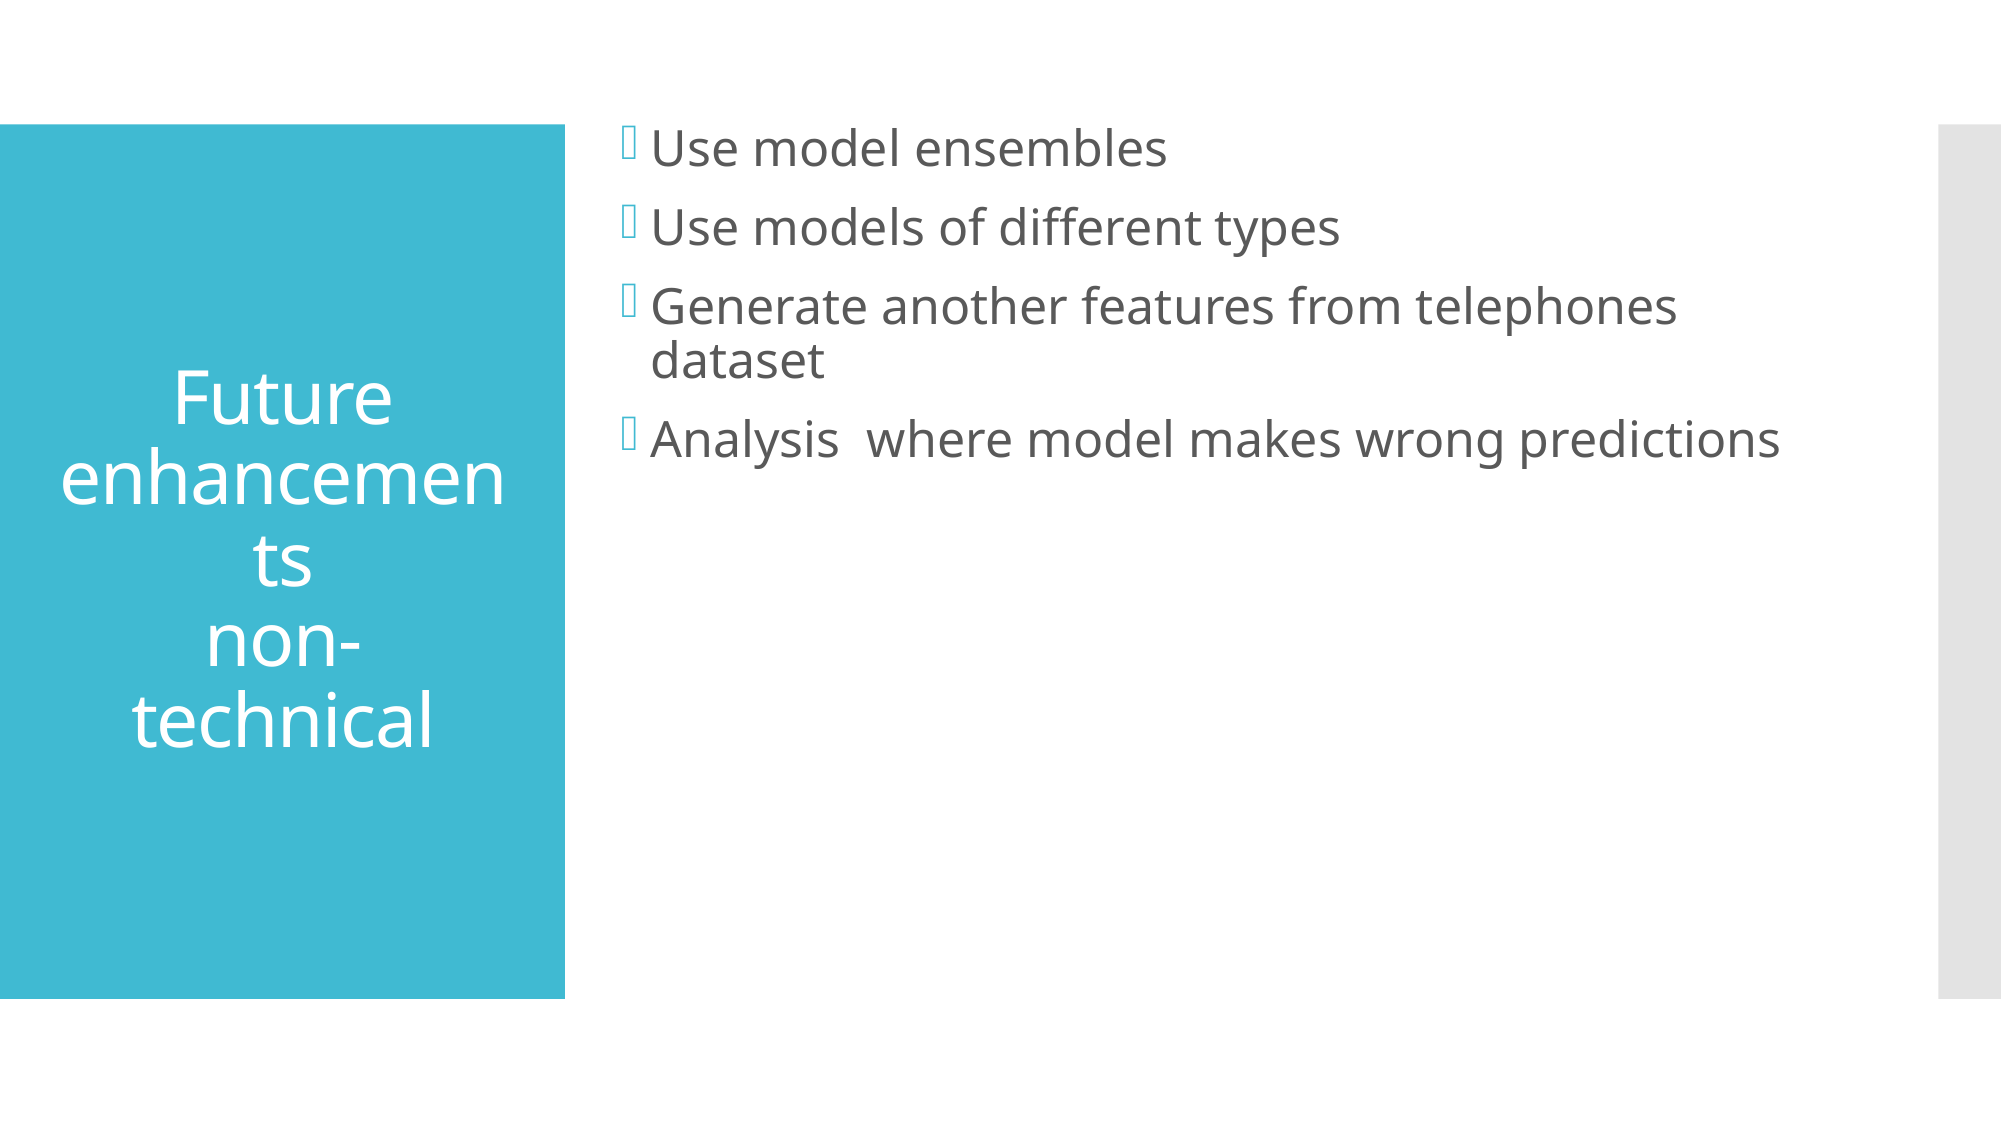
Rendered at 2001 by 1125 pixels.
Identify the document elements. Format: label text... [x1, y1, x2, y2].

title Future enhancements non-technical [41, 184, 525, 940]
text_box Use model ensembles Use models of different types Generate another features from telephones dataset Analysis where model makes wrong predictions [605, 116, 1831, 1008]
